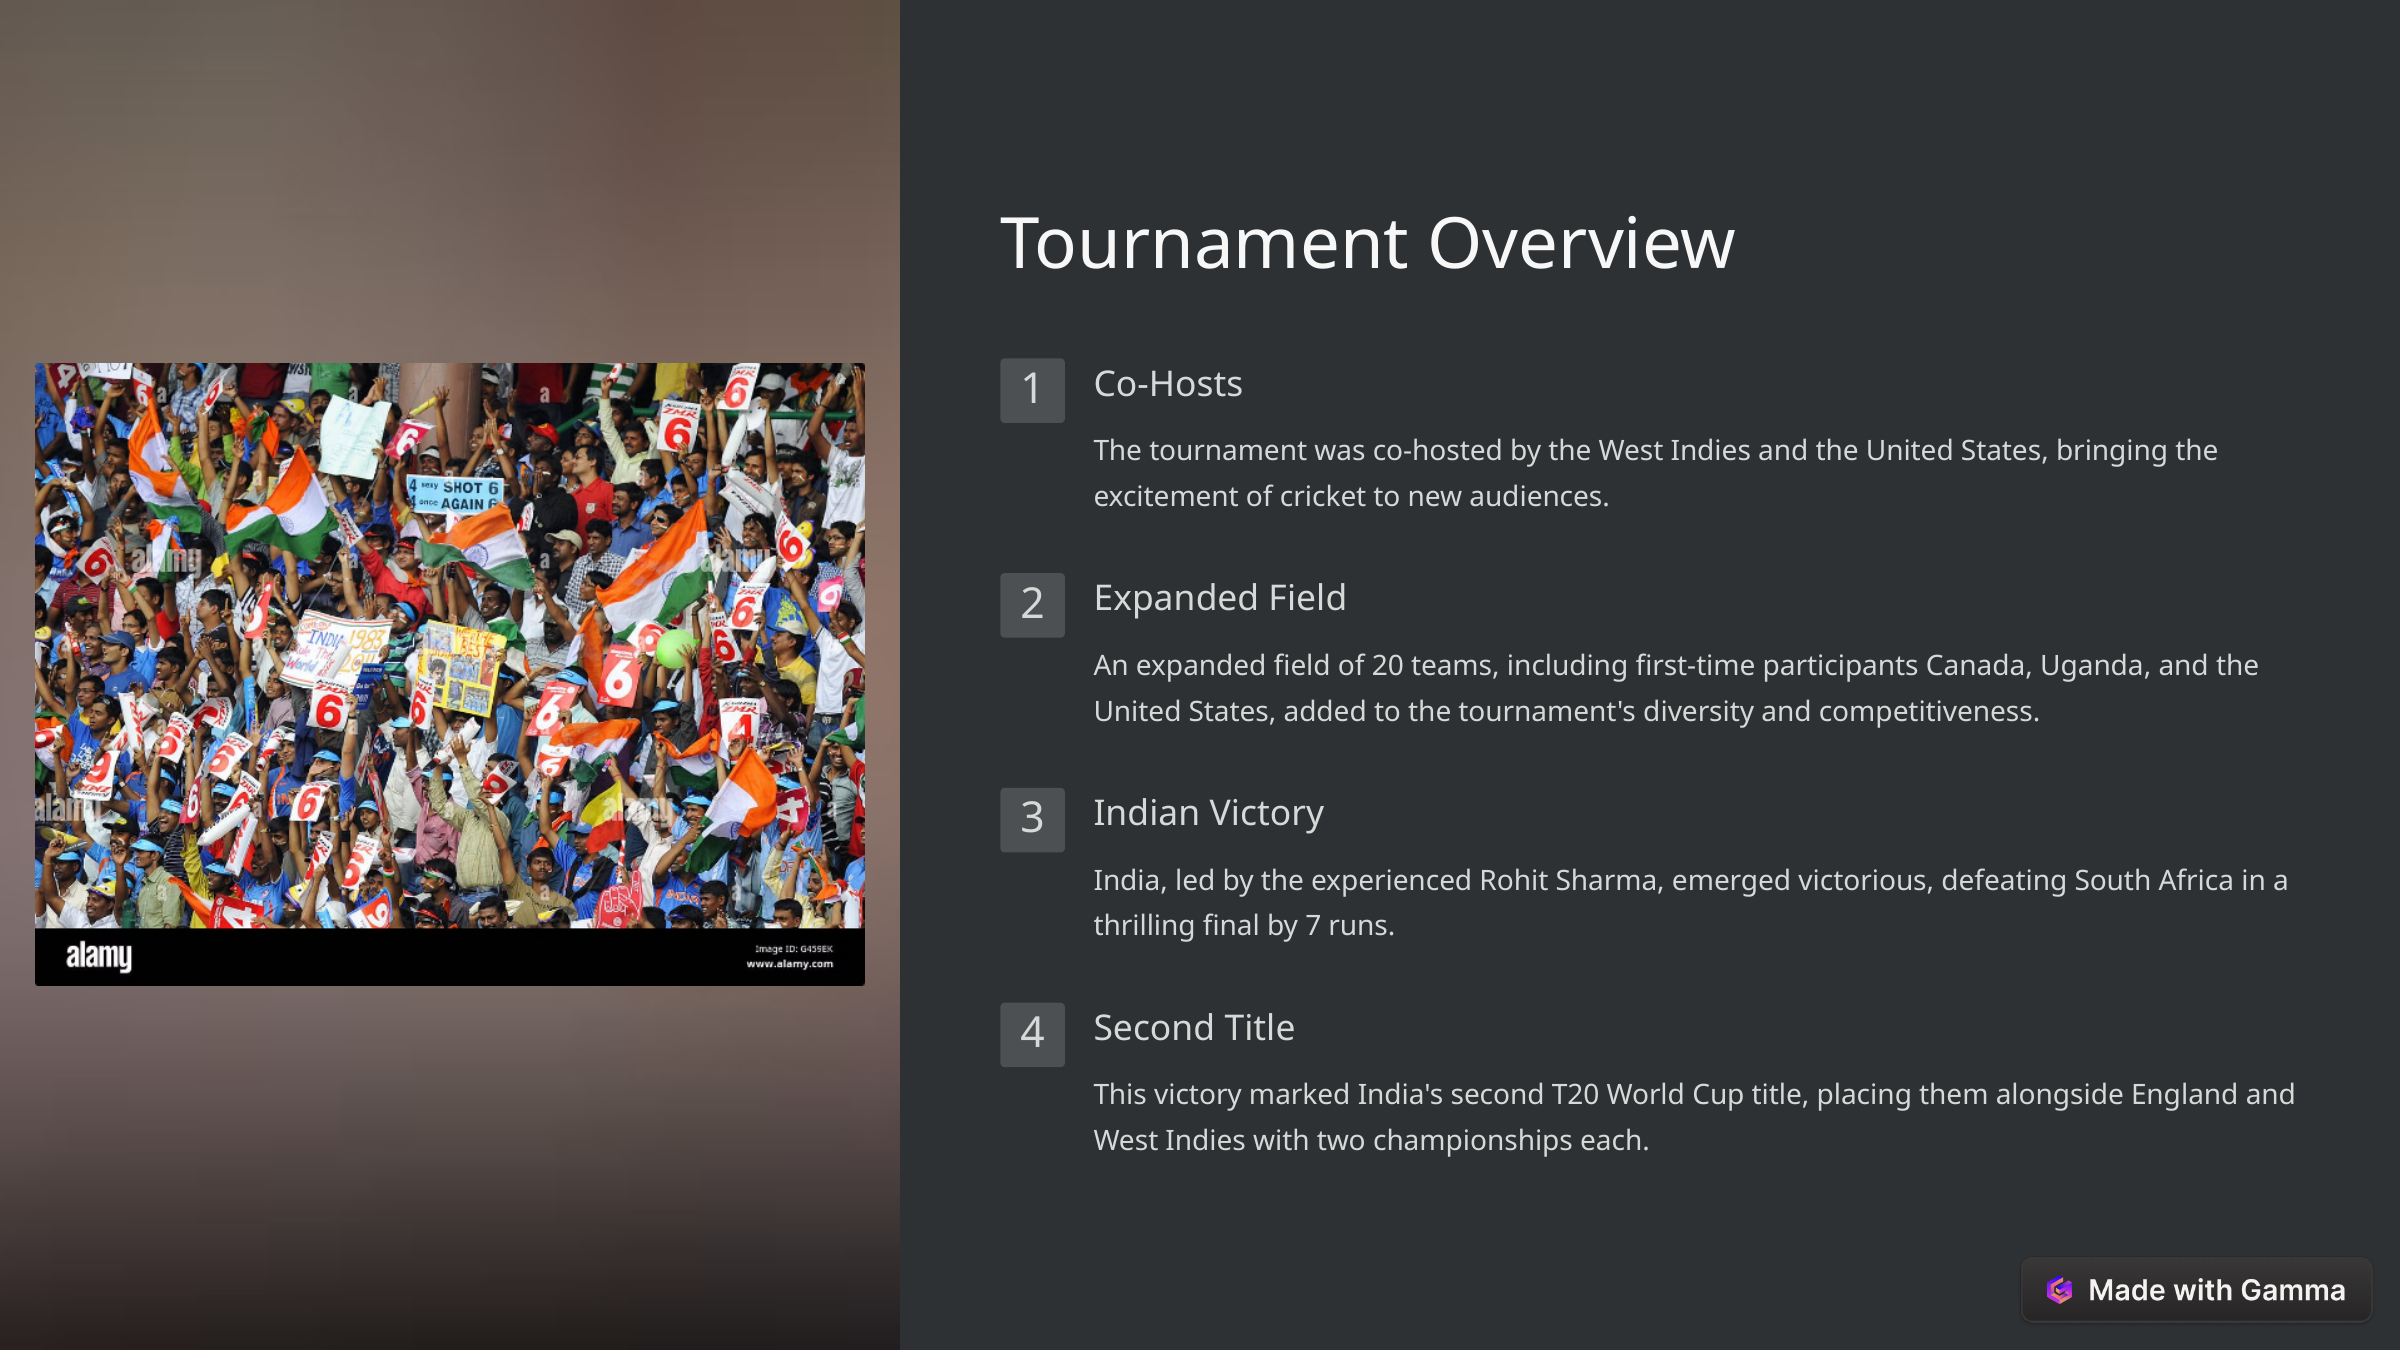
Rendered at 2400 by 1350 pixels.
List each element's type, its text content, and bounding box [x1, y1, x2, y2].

text_box [900, 0, 2400, 1350]
text_box Co-Hosts [1093, 358, 1453, 404]
text_box An expanded field of 20 teams, including first-time participants Canada, Uganda, and the United States, added to the tournament's diversity and competitiveness. [1093, 635, 2300, 727]
text_box Expanded Field [1093, 573, 1453, 618]
text_box [1000, 573, 1065, 638]
text_box [1000, 358, 1065, 423]
text_box 3 [1019, 798, 1046, 842]
text_box 2 [1020, 583, 1045, 627]
text_box India, led by the experienced Rohit Sharma, emerged victorious, defeating South Africa in a thrilling final by 7 runs. [1093, 849, 2300, 942]
text_box The tournament was co-hosted by the West Indies and the United States, bringing the excitement of cricket to new audiences. [1093, 420, 2300, 513]
text_box 1 [1025, 369, 1040, 413]
text_box [1000, 1002, 1065, 1068]
text_box [1000, 787, 1065, 853]
text_box 4 [1019, 1013, 1046, 1057]
picture [0, 0, 900, 1350]
picture [2008, 1244, 2385, 1335]
text_box Tournament Overview [1000, 193, 1740, 284]
text_box Indian Victory [1093, 787, 1453, 833]
text_box Second Title [1093, 1002, 1453, 1048]
text_box This victory marked India's second T20 World Cup title, placing them alongside England and West Indies with two championships each. [1093, 1064, 2300, 1157]
